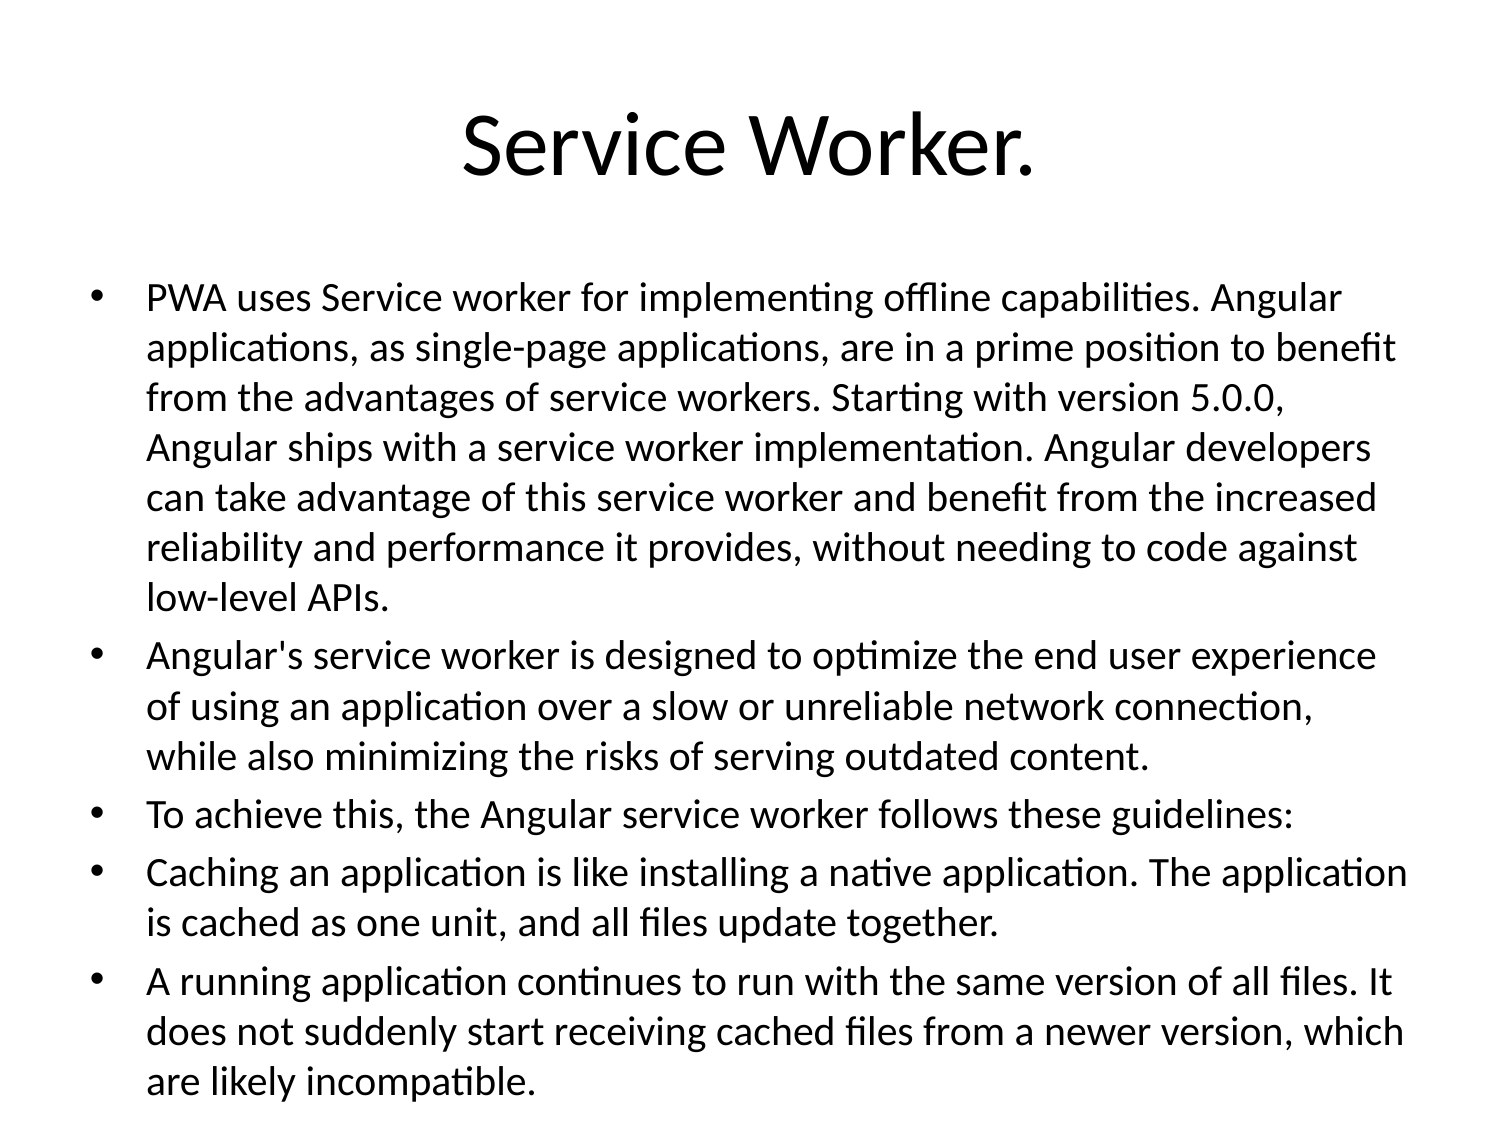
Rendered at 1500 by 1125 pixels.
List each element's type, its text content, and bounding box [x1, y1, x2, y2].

title Service Worker. [75, 45, 1425, 232]
list PWA uses Service worker for implementing offline capabilities. Angular applications, as single-page applications, are in a prime position to benefit from the advantages of service workers. Starting with version 5.0.0, Angular ships with a service worker implementation. Angular developers can take advantage of this service worker and benefit from the increased reliability and performance it provides, without needing to code against low-level APIs. Angular's service worker is designed to optimize the end user experience of using an application over a slow or unreliable network connection, while also minimizing the risks of serving outdated content. To achieve this, the Angular service worker follows these guidelines: Caching an application is like installing a native application. The application is cached as one unit, and all files update together. A running application continues to run with the same version of all files. It does not suddenly start receiving cached files from a newer version, which are likely incompatible. [75, 262, 1425, 1005]
